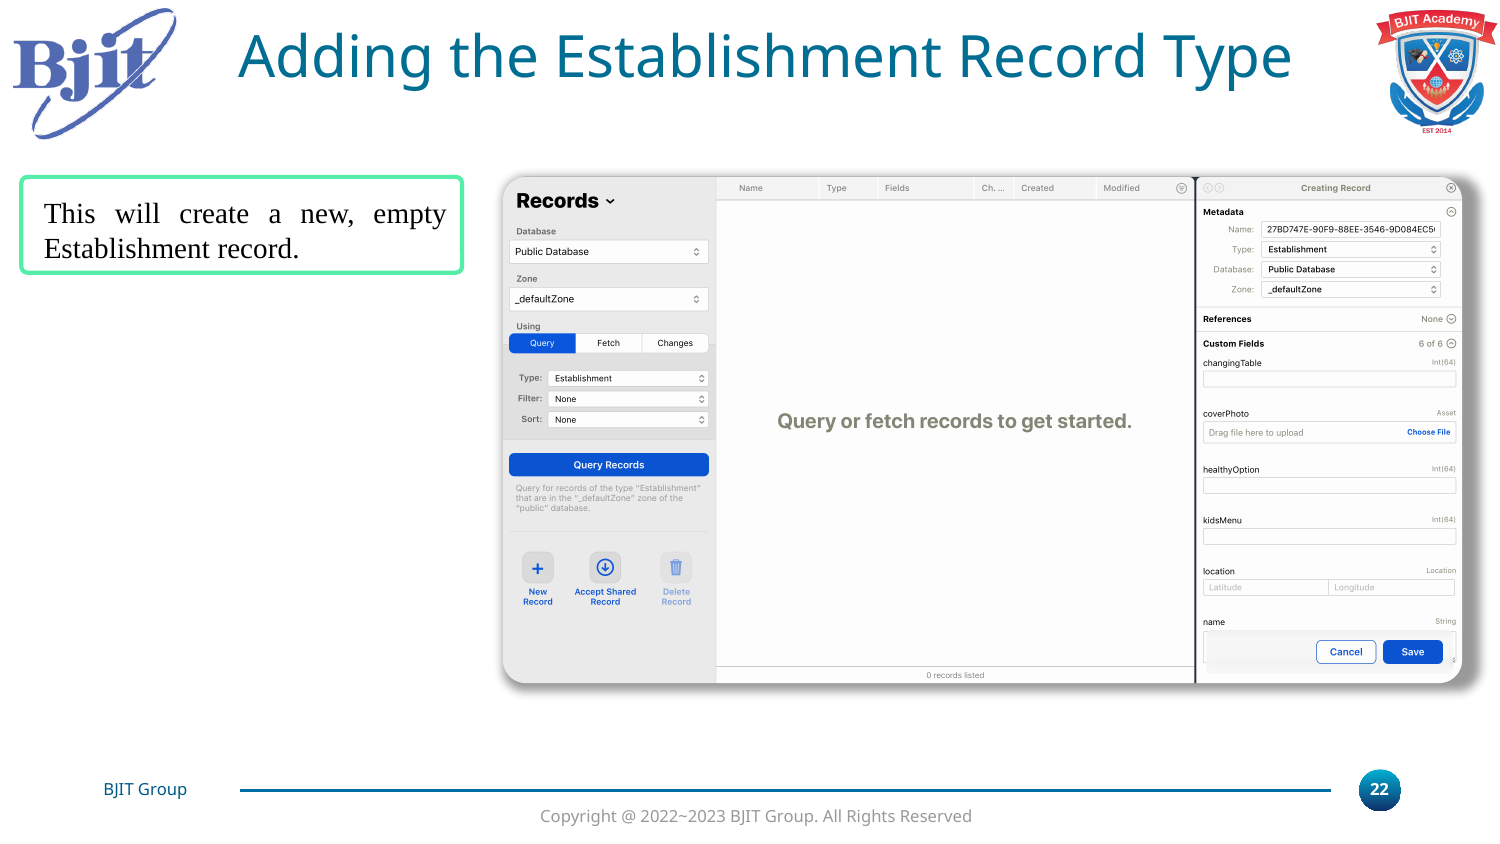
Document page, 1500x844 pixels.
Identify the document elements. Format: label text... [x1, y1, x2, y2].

text_box Adding the Establishment Record Type [223, 12, 1309, 97]
picture [124, 783, 133, 795]
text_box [21, 176, 463, 273]
picture [13, 7, 177, 140]
picture [502, 176, 1463, 684]
picture [1373, 7, 1500, 136]
